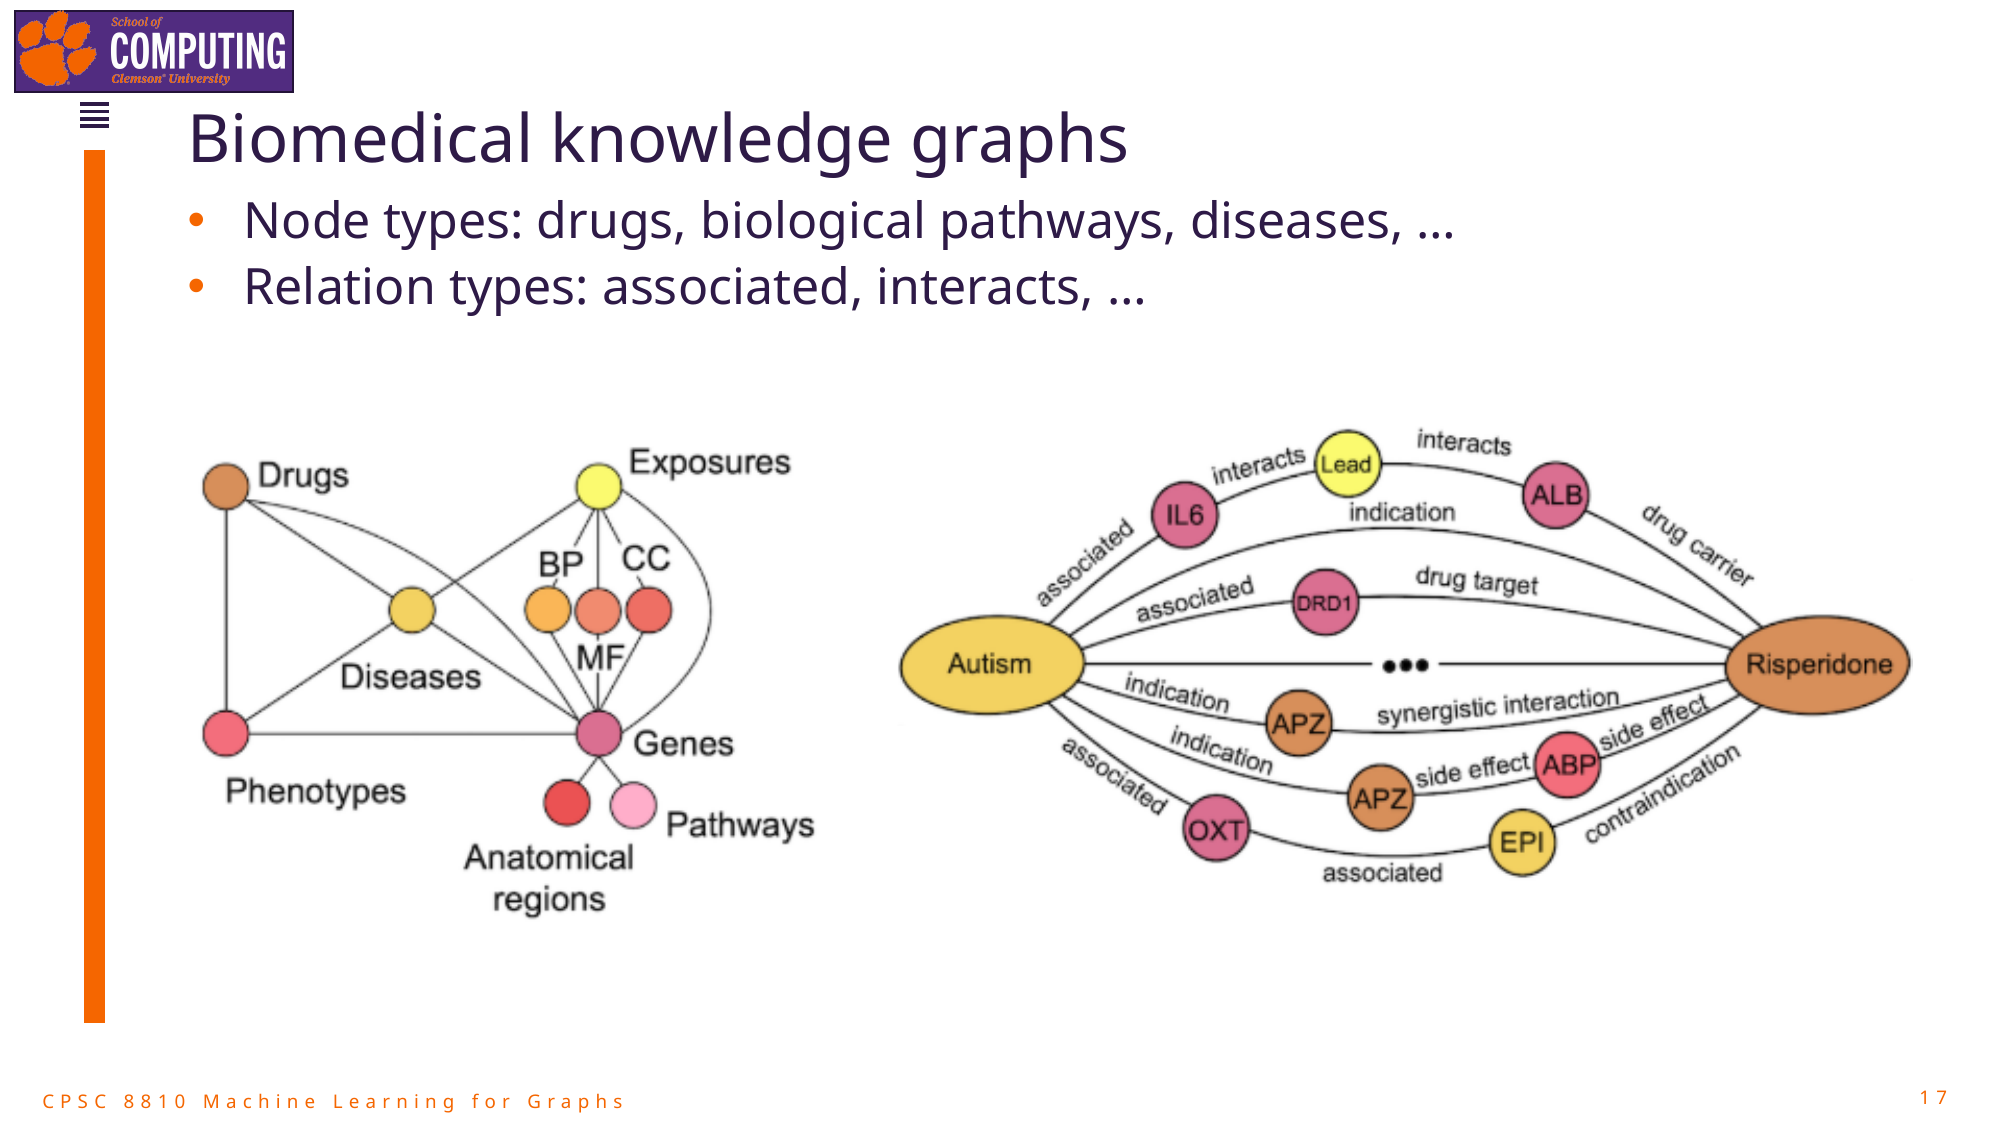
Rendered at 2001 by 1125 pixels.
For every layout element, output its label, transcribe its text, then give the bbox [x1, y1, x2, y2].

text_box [873, 411, 1928, 901]
picture [18, 10, 285, 86]
picture [197, 425, 831, 930]
title Biomedical knowledge graphs [187, 104, 1913, 178]
list Node types: drugs, biological pathways, diseases, … Relation types: associated, interacts, … [187, 195, 1590, 317]
